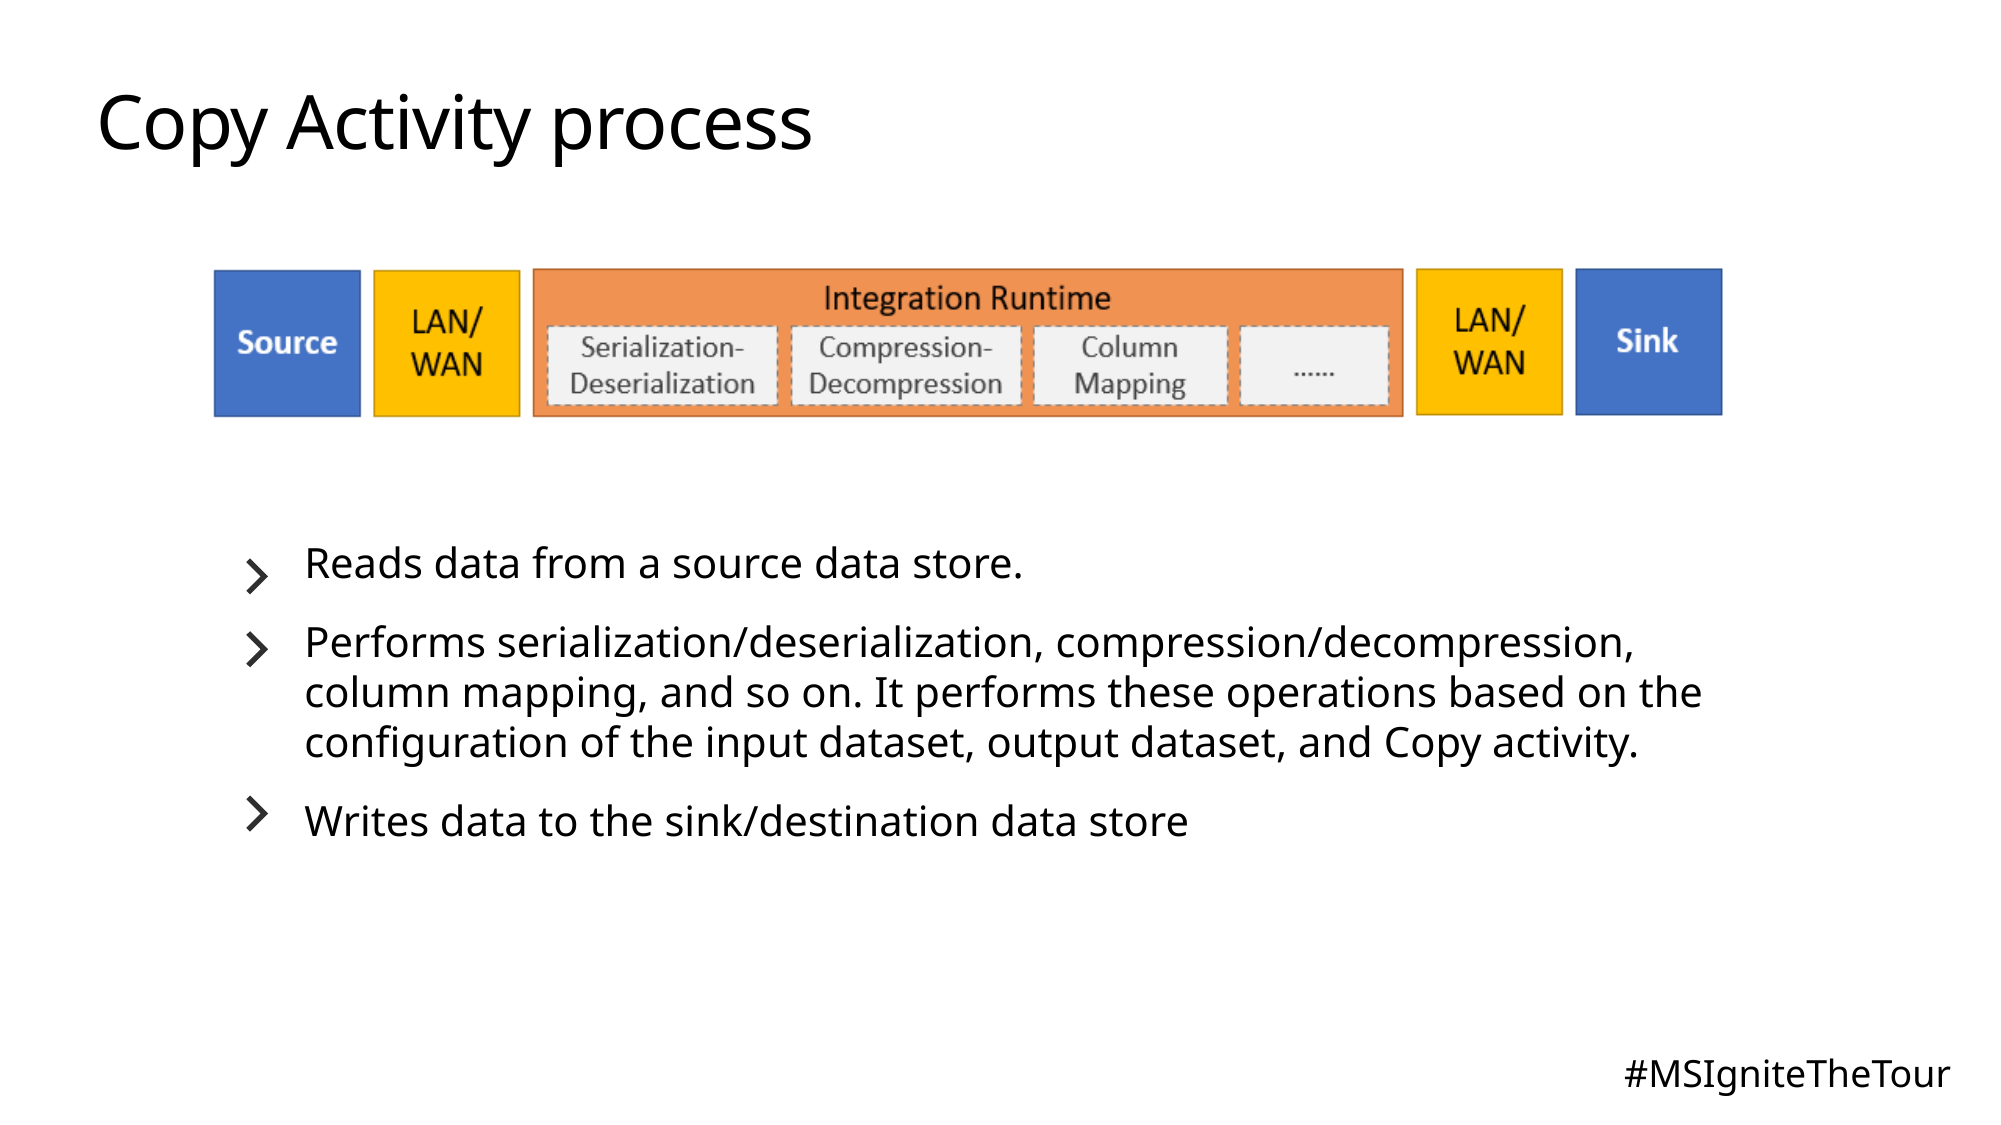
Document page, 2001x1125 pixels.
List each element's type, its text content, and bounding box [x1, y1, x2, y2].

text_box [236, 563, 263, 827]
title Copy Activity process [96, 75, 1904, 166]
text_box Reads data from a source data store. Performs serialization/deserialization, compression/decompression, column mapping, and so on. It performs these operations based on the configuration of the input dataset, output dataset, and Copy activity. Writes data to the sink/destination data store [304, 537, 1729, 924]
picture [207, 264, 1729, 422]
